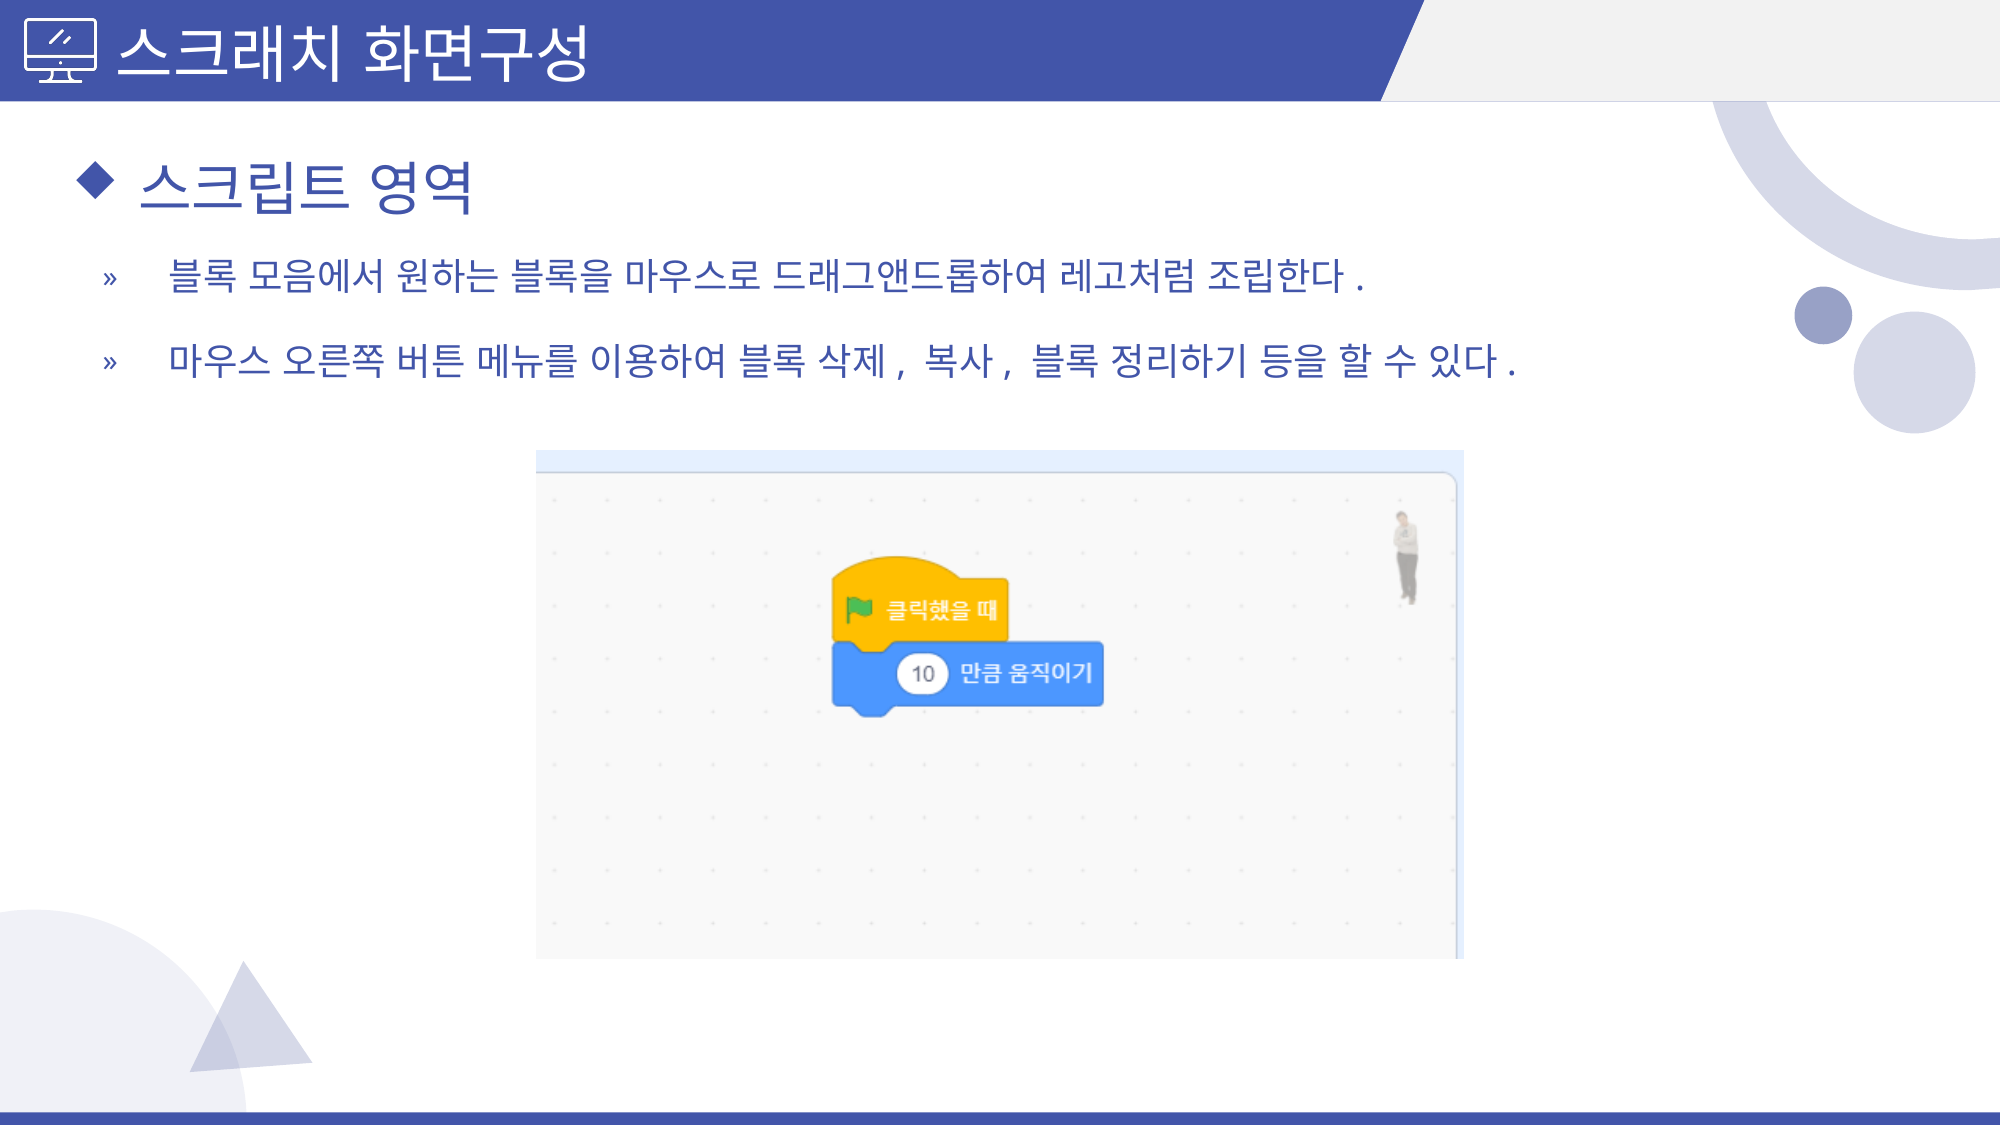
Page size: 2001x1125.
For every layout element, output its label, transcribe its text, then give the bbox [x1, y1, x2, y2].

text_box 스크래치 화면구성 [108, 16, 1361, 81]
picture [536, 450, 1464, 959]
text_box 스크립트 영역 블록 모음에서 원하는 블록을 마우스로 드래그앤드롭하여 레고처럼 조립한다. 마우스 오른쪽 버튼 메뉴를 이용하여 블록 삭제, 복사, 블록 정리하기 등을 할 수 있다. [50, 144, 1937, 1048]
picture [24, 14, 97, 87]
